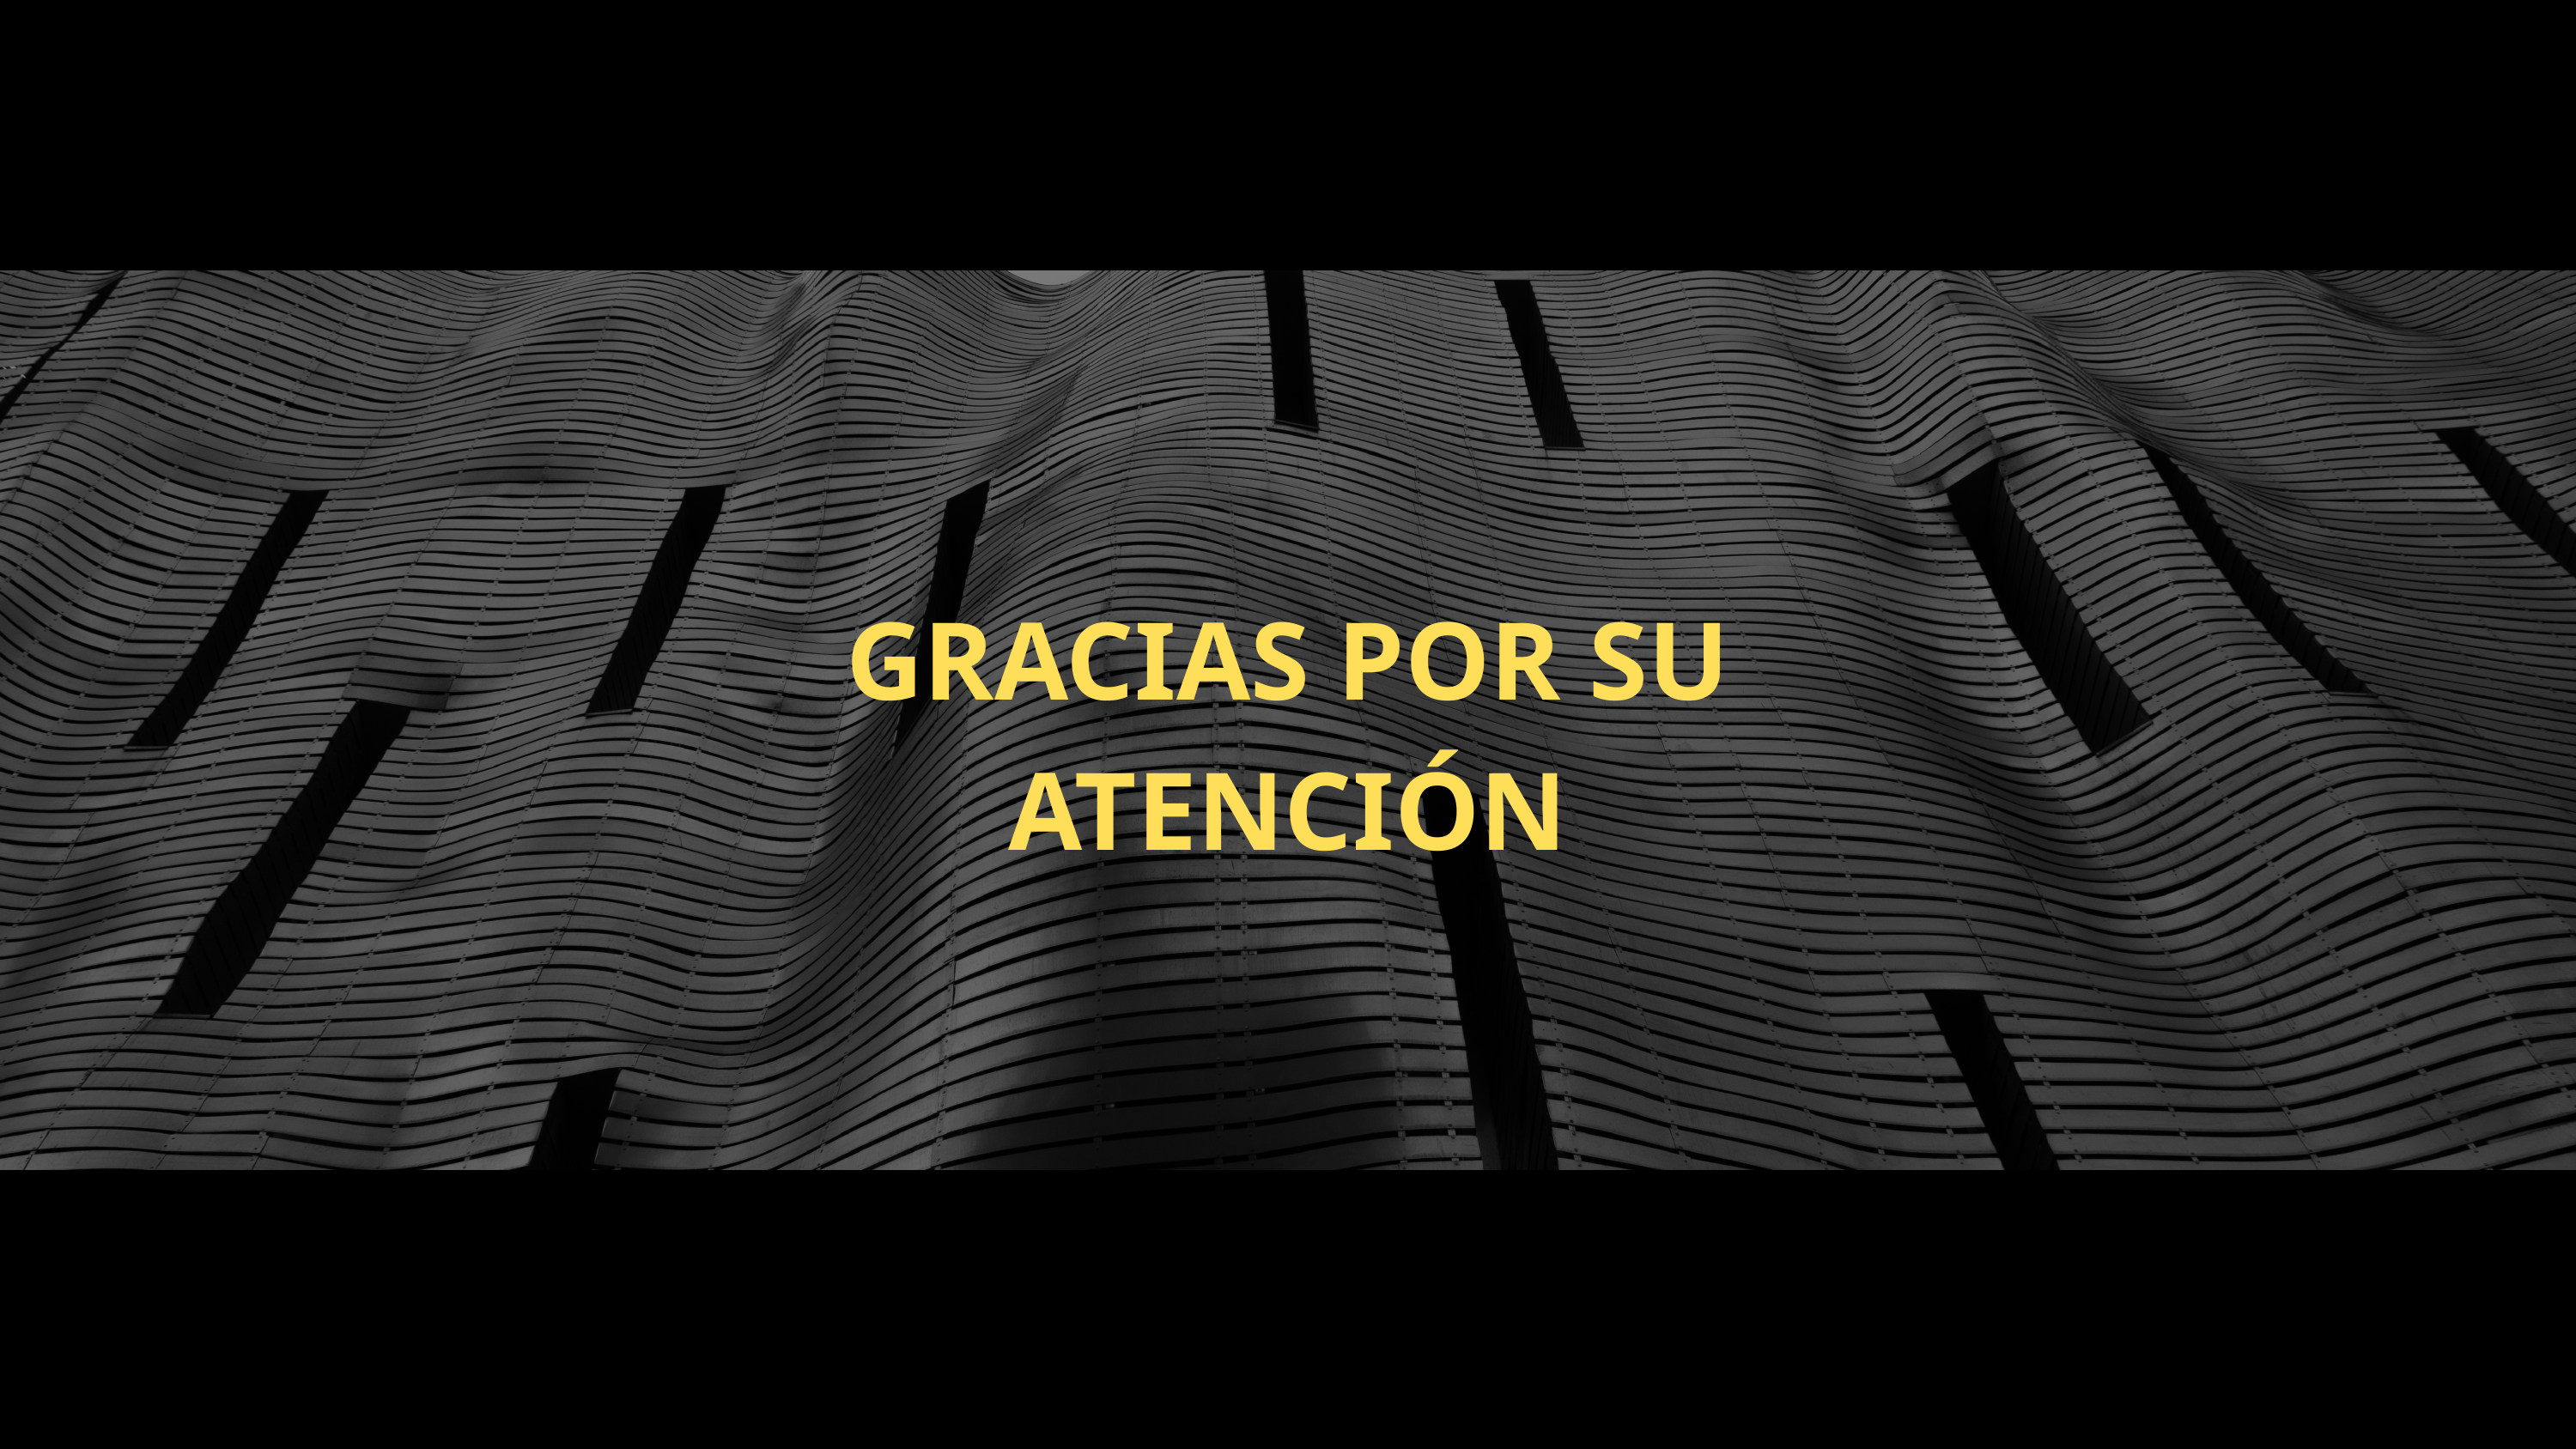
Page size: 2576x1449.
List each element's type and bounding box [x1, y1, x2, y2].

text_box [0, 270, 2576, 1170]
